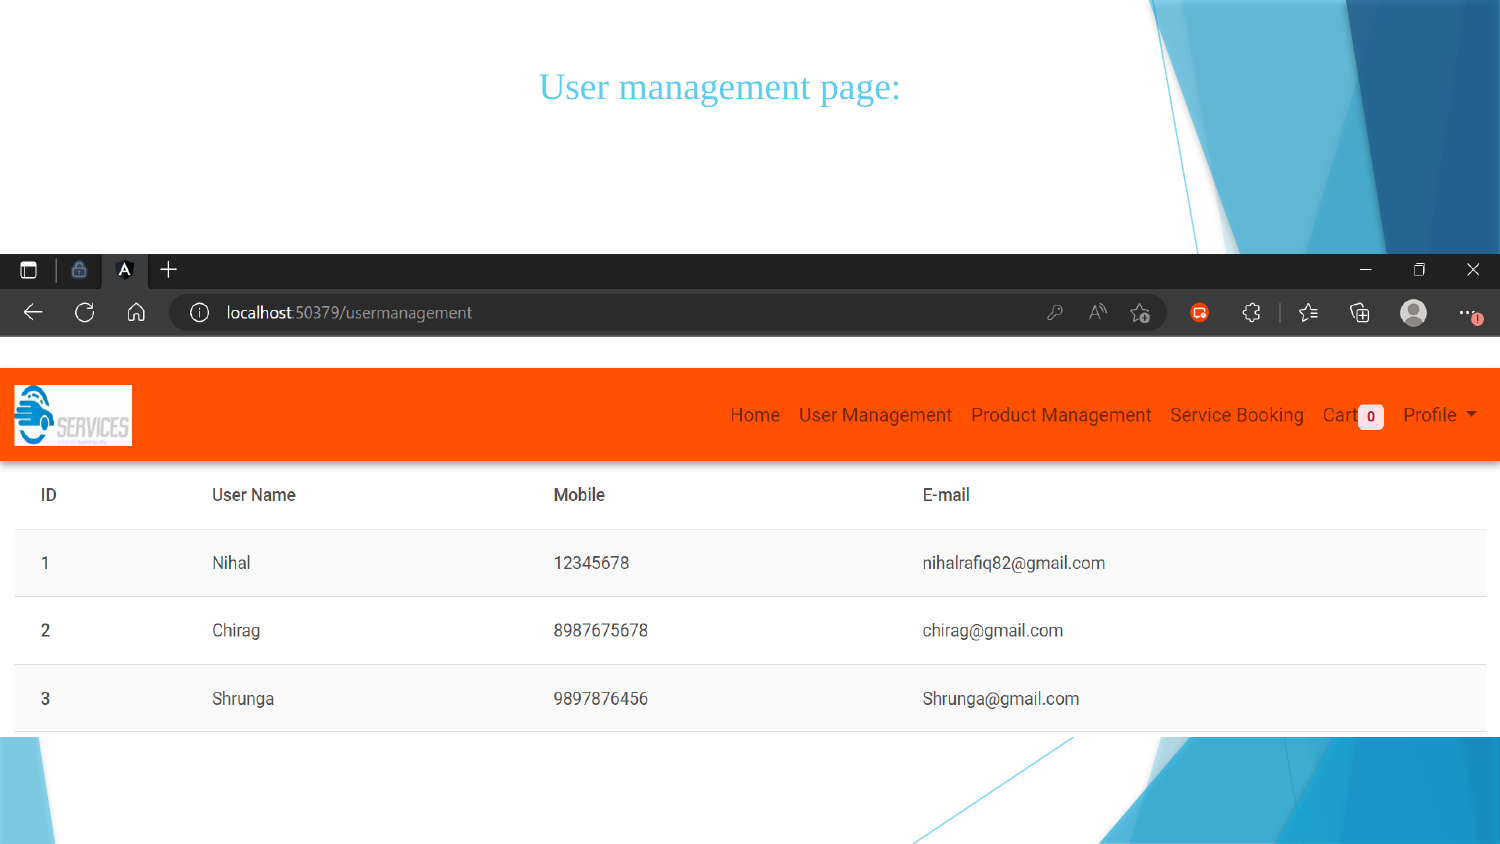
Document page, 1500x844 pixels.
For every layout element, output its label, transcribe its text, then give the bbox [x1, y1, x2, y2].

text_box User management page: [523, 54, 1032, 114]
picture [0, 253, 1500, 738]
